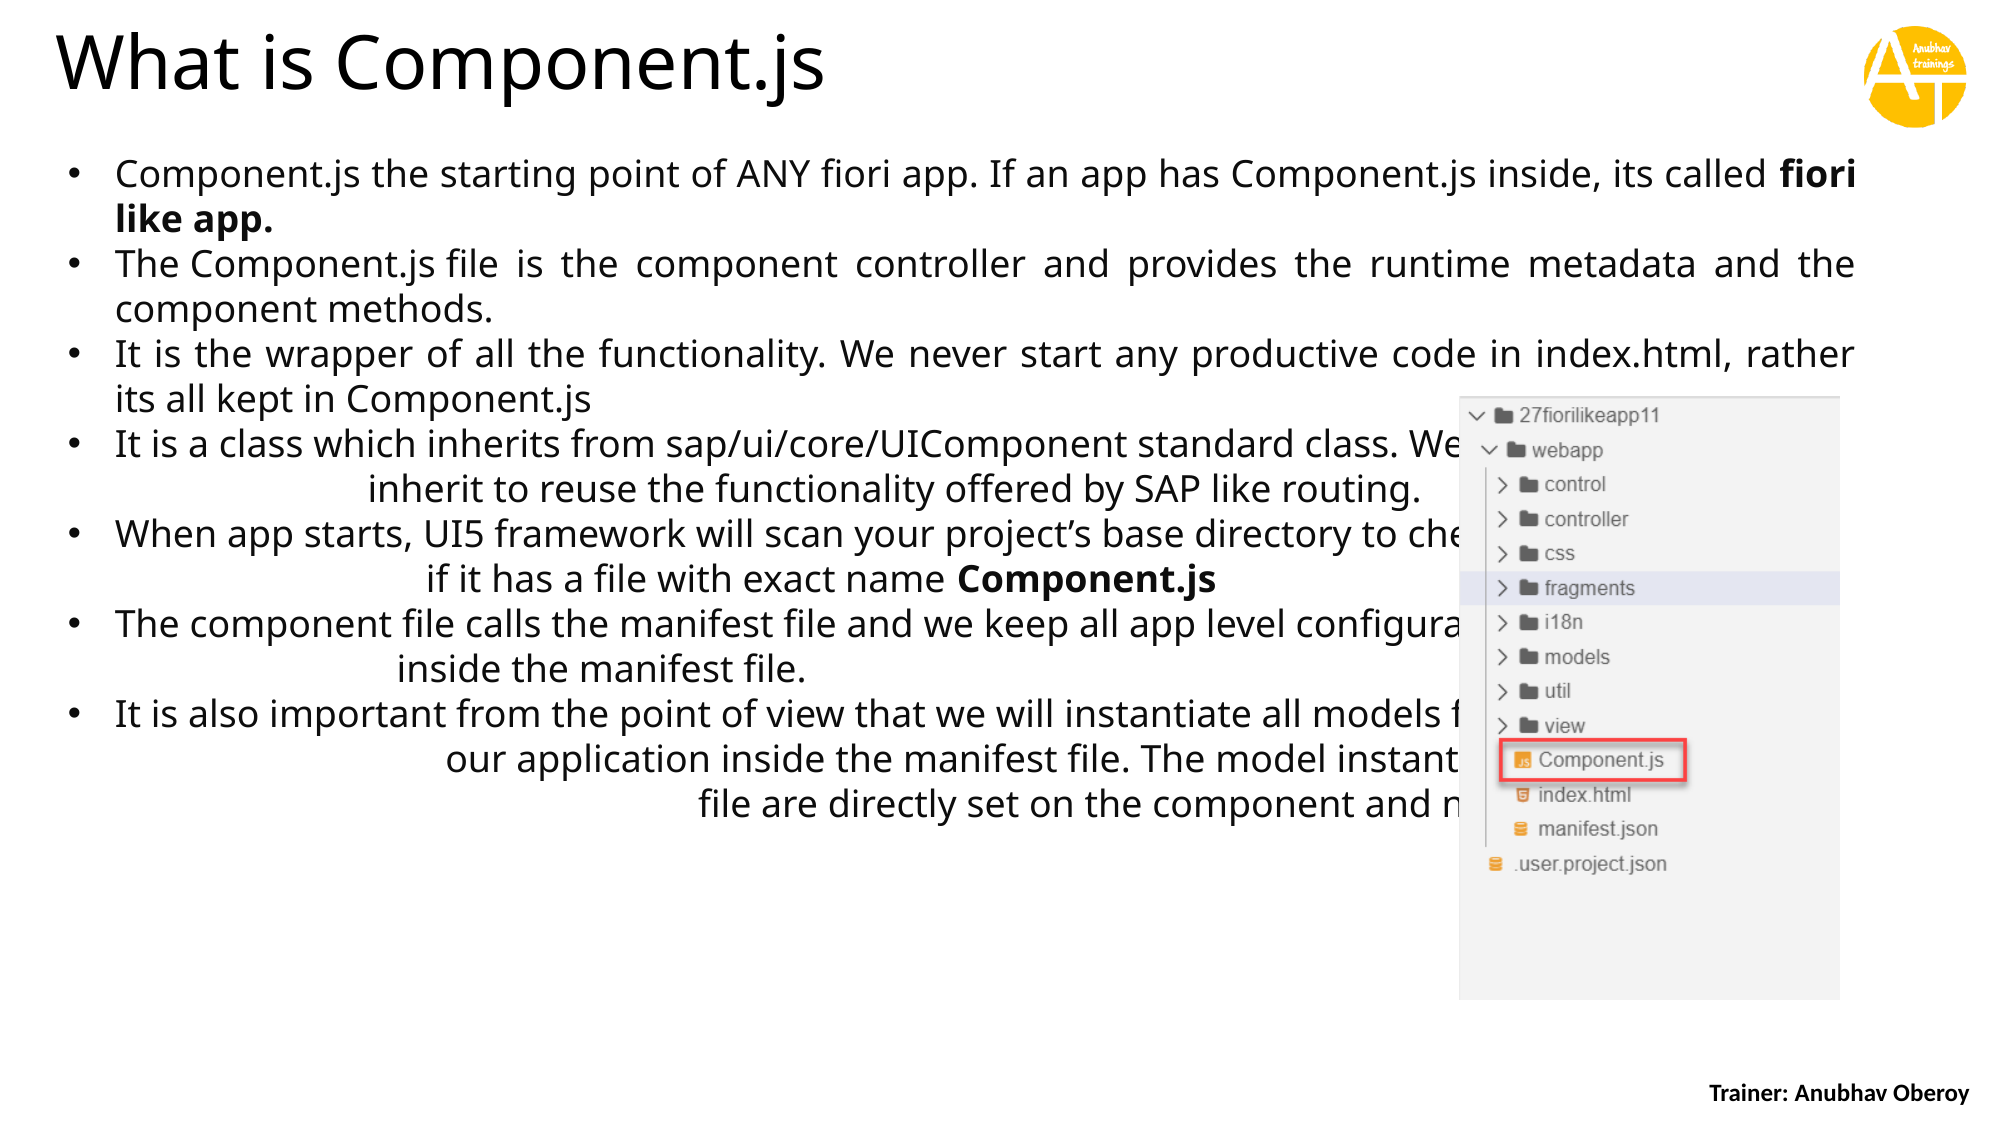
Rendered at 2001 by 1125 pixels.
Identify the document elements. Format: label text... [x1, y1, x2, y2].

subtitle Component.js the starting point of ANY fiori app. If an app has Component.js inside, its called fiori like app. The Component.js file is the component controller and provides the runtime metadata and the component methods. It is the wrapper of all the functionality. We never start any productive code in index.html, rather its all kept in Component.js It is a class which inherits from sap/ui/core/UIComponent standard class. We inherit to reuse the functionality offered by SAP like routing. When app starts, UI5 framework will scan your project’s base directory to check if it has a file with exact name Component.js The component file calls the manifest file and we keep all app level configuration inside the manifest file. It is also important from the point of view that we will instantiate all models for our application inside the manifest file. The model instantiated in manifest file are directly set on the component and not on the root view. [52, 142, 1873, 983]
title What is Component.js [40, 9, 930, 114]
picture [1853, 19, 1972, 136]
text_box Trainer: Anubhav Oberoy [1657, 1074, 2000, 1109]
picture [1459, 396, 1840, 1000]
